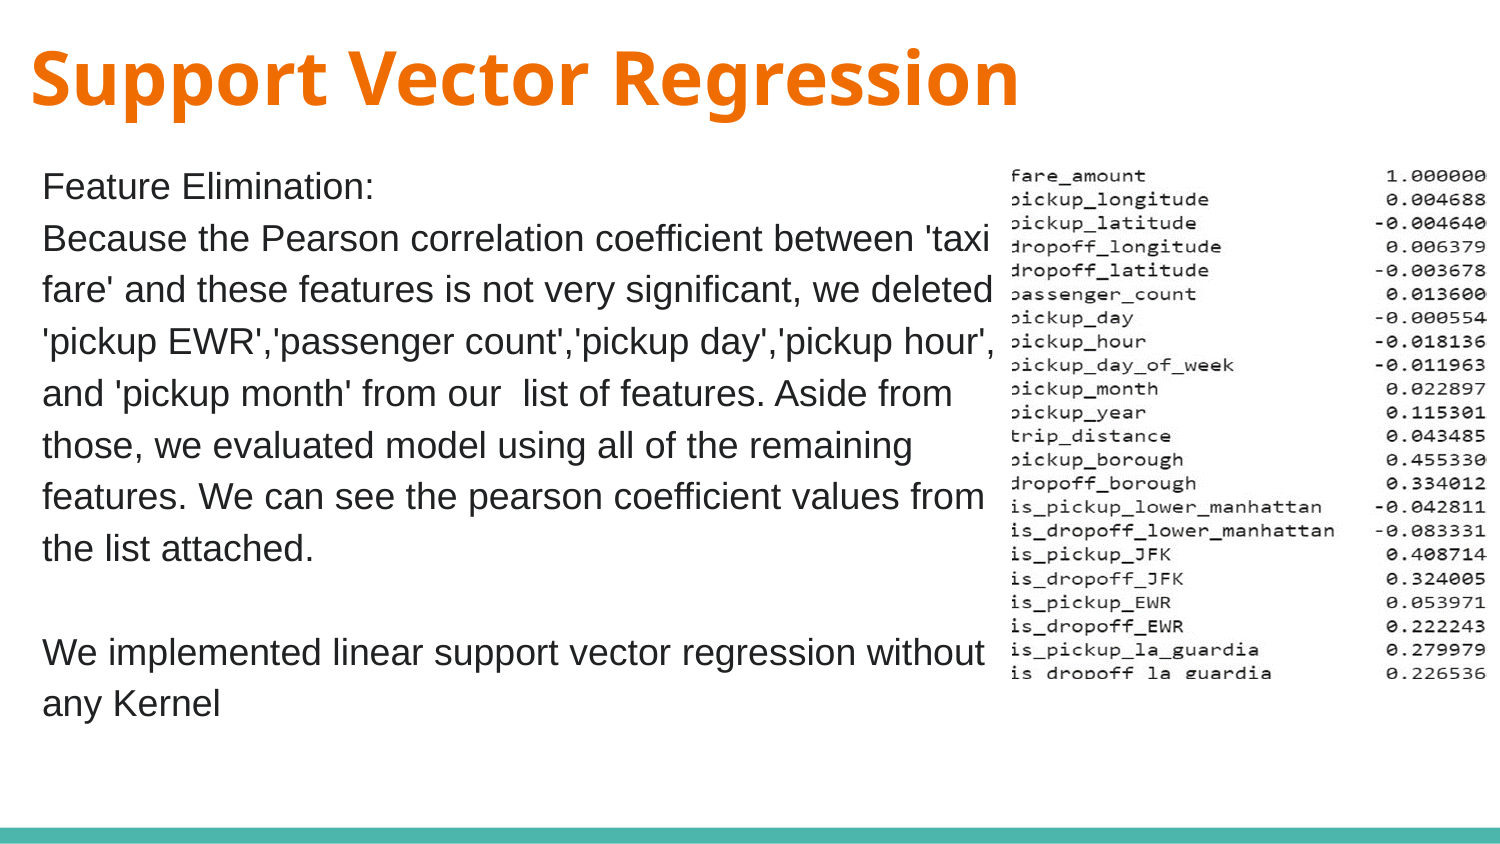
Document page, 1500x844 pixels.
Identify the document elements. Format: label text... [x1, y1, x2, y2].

title Support Vector Regression [15, 15, 1442, 166]
picture [1012, 164, 1487, 679]
list Feature Elimination: Because the Pearson correlation coefficient between 'taxi fare' and these features is not very significant, we deleted 'pickup EWR','passenger count','pickup day','pickup hour', and 'pickup month' from our list of features. Aside from those, we evaluated model using all of the remaining features. We can see the pearson coefficient values from the list attached. We implemented linear support vector regression without any Kernel [27, 140, 1058, 750]
